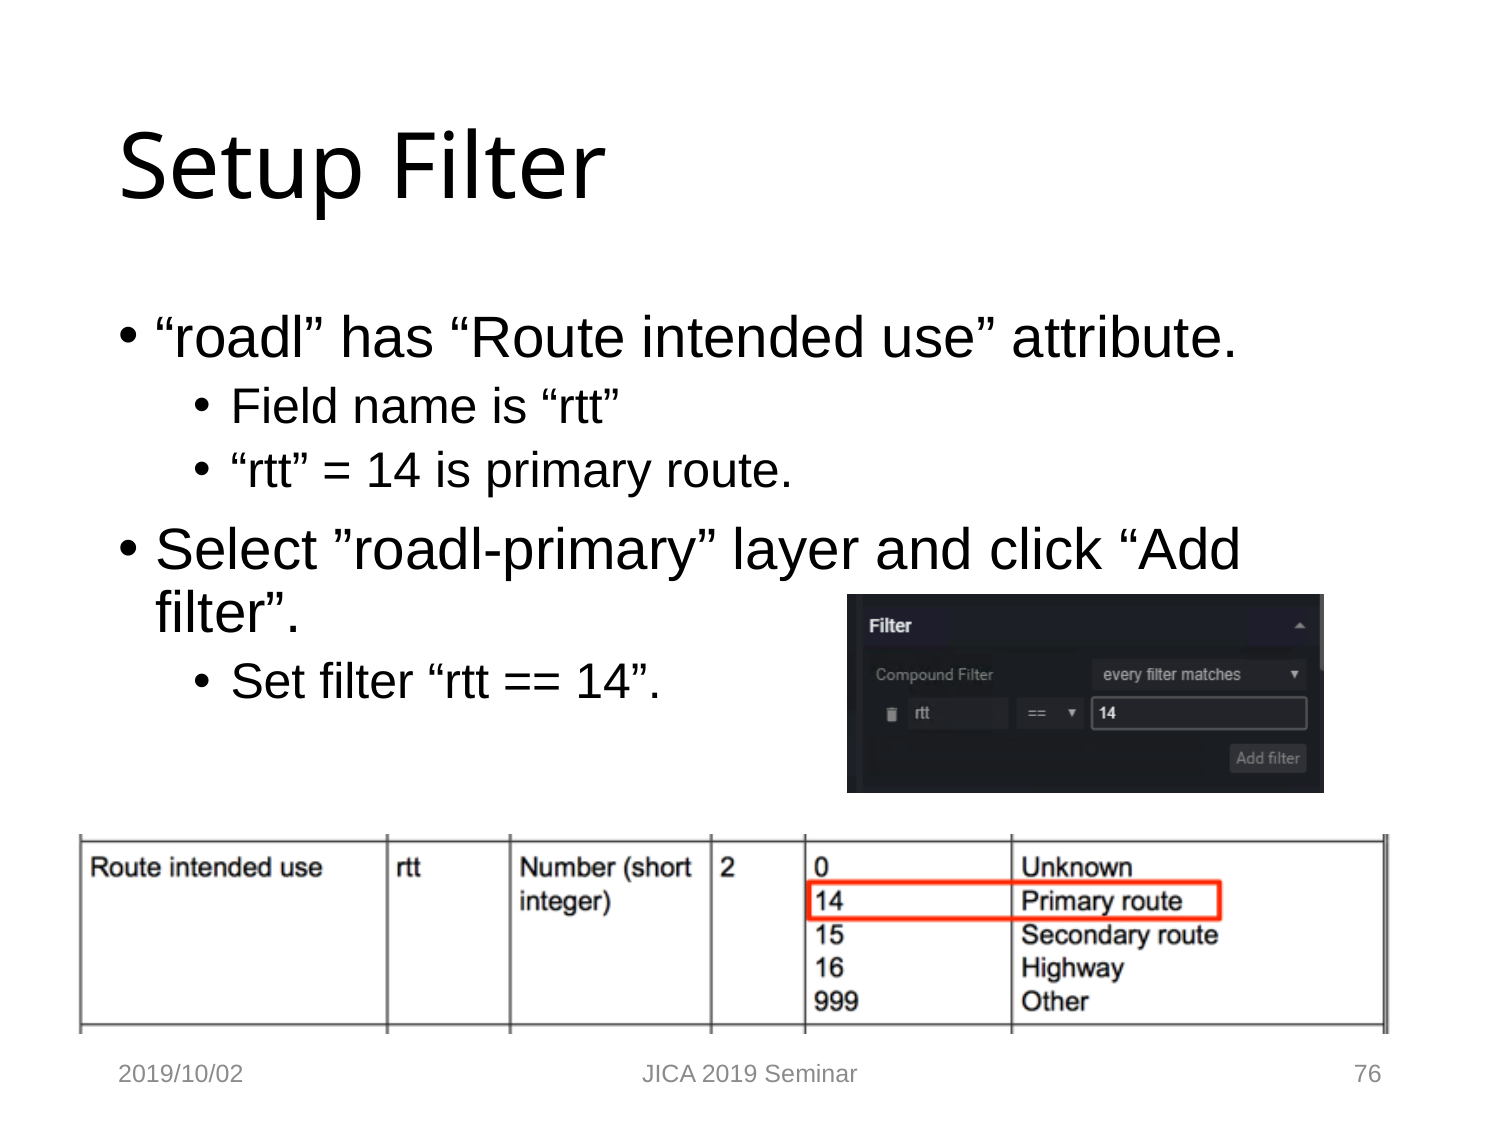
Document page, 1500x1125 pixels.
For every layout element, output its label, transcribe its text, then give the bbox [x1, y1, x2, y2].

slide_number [103, 1042, 441, 1103]
list “roadl” has “Route intended use” attribute. Field name is “rtt” “rtt” = 14 is primary route. Select ”roadl-primary” layer and click “Add filter”. Set filter “rtt == 14”. [103, 299, 1397, 834]
footer JICA 2019 Seminar [496, 1042, 1004, 1103]
picture [76, 834, 1397, 1034]
picture [847, 594, 1324, 793]
title Setup Filter [103, 59, 1397, 278]
slide_number 76 [1059, 1042, 1397, 1103]
